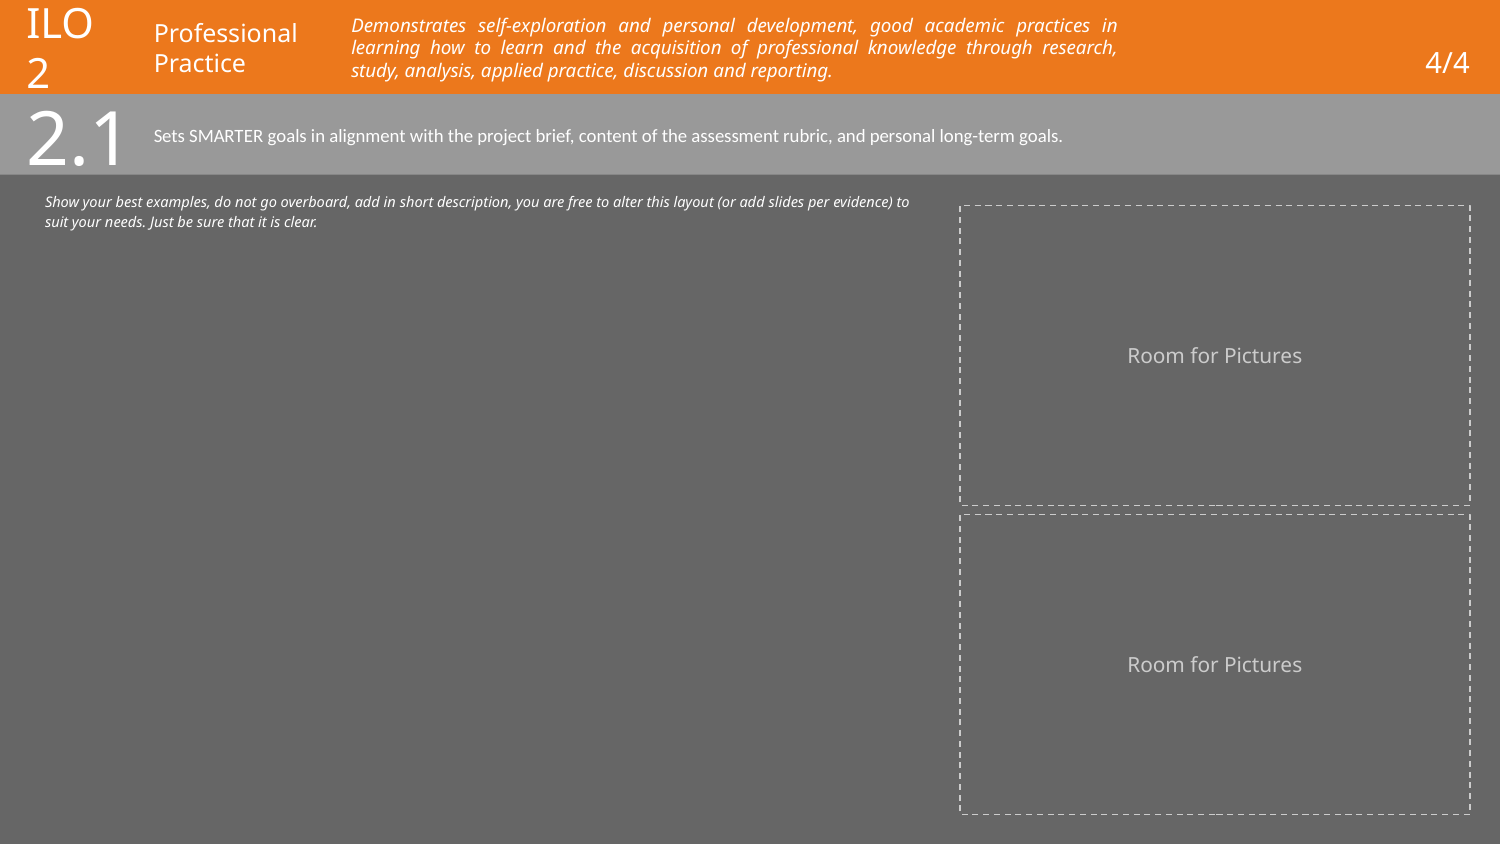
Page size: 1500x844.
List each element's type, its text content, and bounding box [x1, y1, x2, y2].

title Demonstrates self-exploration and personal development, good academic practices in learning how to learn and the acquisition of professional knowledge through research, study, analysis, applied practice, discussion and reporting. [364, 0, 1132, 94]
title Sets SMARTER goals in alignment with the project brief, content of the assessment rubric, and personal long-term goals. [138, 94, 1339, 176]
list Show your best examples, do not go overboard, add in short description, you are free to alter this layout (or add slides per evidence) to suit your needs. Just be sure that it is clear. [30, 176, 930, 815]
title Professional Practice [138, 0, 364, 95]
title 4/4 [1159, 0, 1485, 95]
title 2.1 [11, 94, 138, 176]
title ILO 2 [11, 0, 138, 94]
